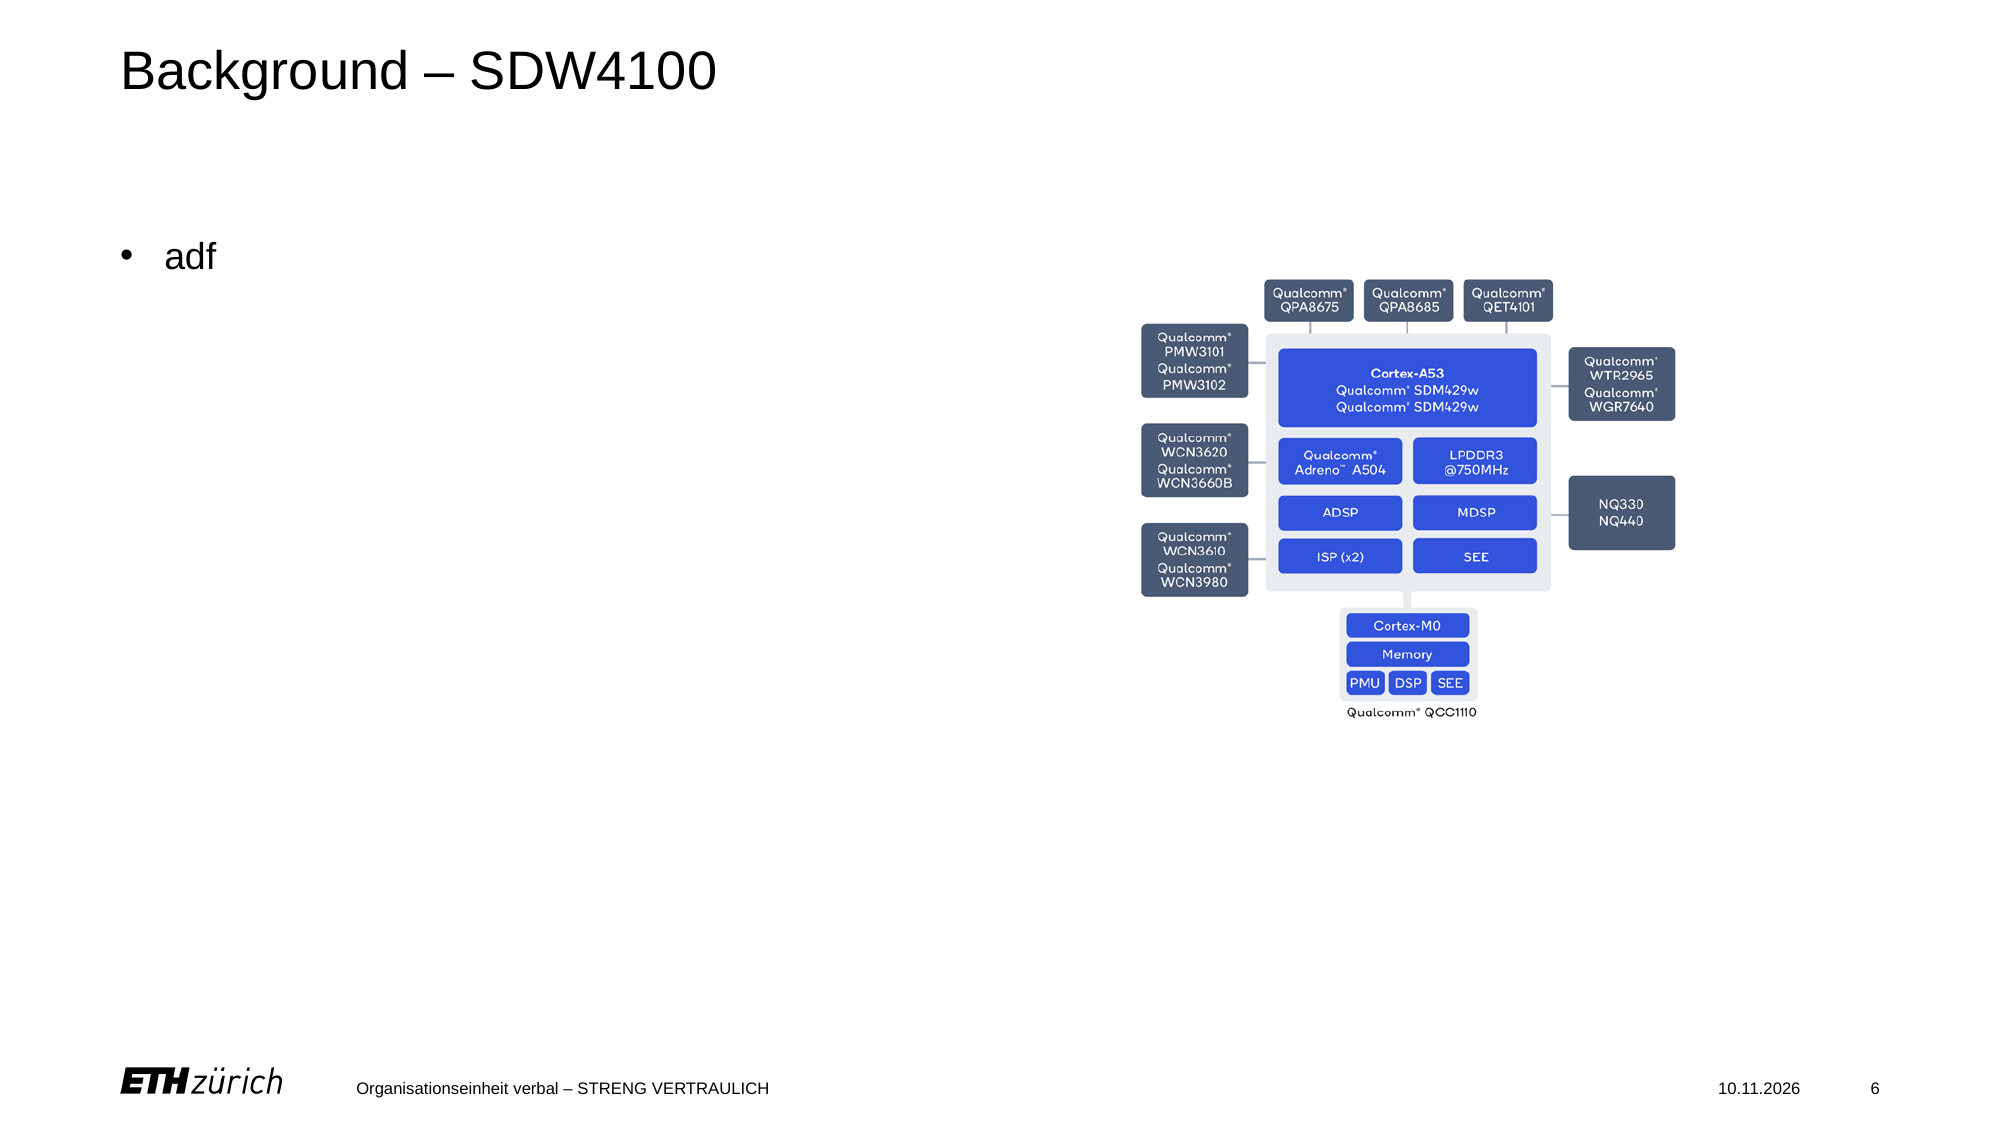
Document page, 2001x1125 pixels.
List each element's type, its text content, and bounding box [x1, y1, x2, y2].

picture [1120, 260, 1695, 731]
title Background – SDW4100 [120, 42, 1880, 191]
footer Organisationseinheit verbal – STRENG VERTRAULICH [356, 1069, 1243, 1106]
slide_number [1718, 1069, 1819, 1106]
slide_number 6 [1827, 1069, 1880, 1106]
picture [120, 1067, 282, 1094]
list adf [120, 231, 1880, 1000]
